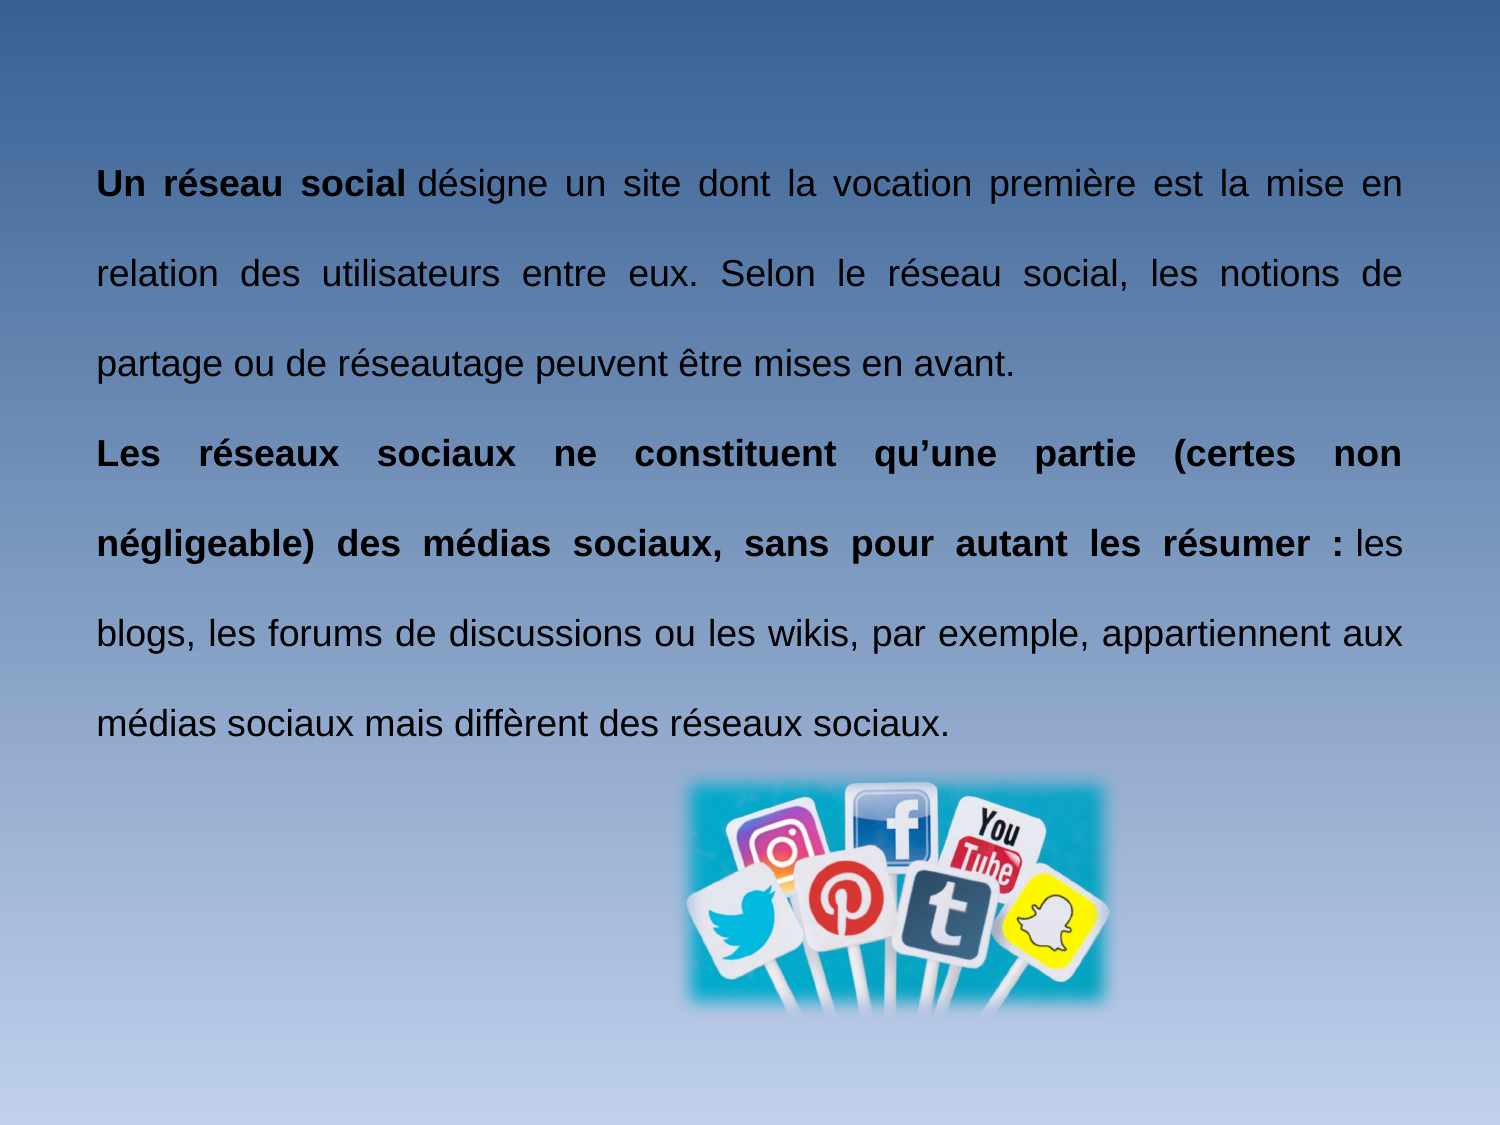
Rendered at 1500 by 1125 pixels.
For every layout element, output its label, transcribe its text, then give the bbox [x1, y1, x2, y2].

picture [672, 766, 1122, 1019]
text_box Un réseau social désigne un site dont la vocation première est la mise en relation des utilisateurs entre eux. Selon le réseau social, les notions de partage ou de réseautage peuvent être mises en avant. Les réseaux sociaux ne constituent qu’une partie (certes non négligeable) des médias sociaux, sans pour autant les résumer : les blogs, les forums de discussions ou les wikis, par exemple, appartiennent aux médias sociaux mais diffèrent des réseaux sociaux. [81, 106, 1419, 752]
